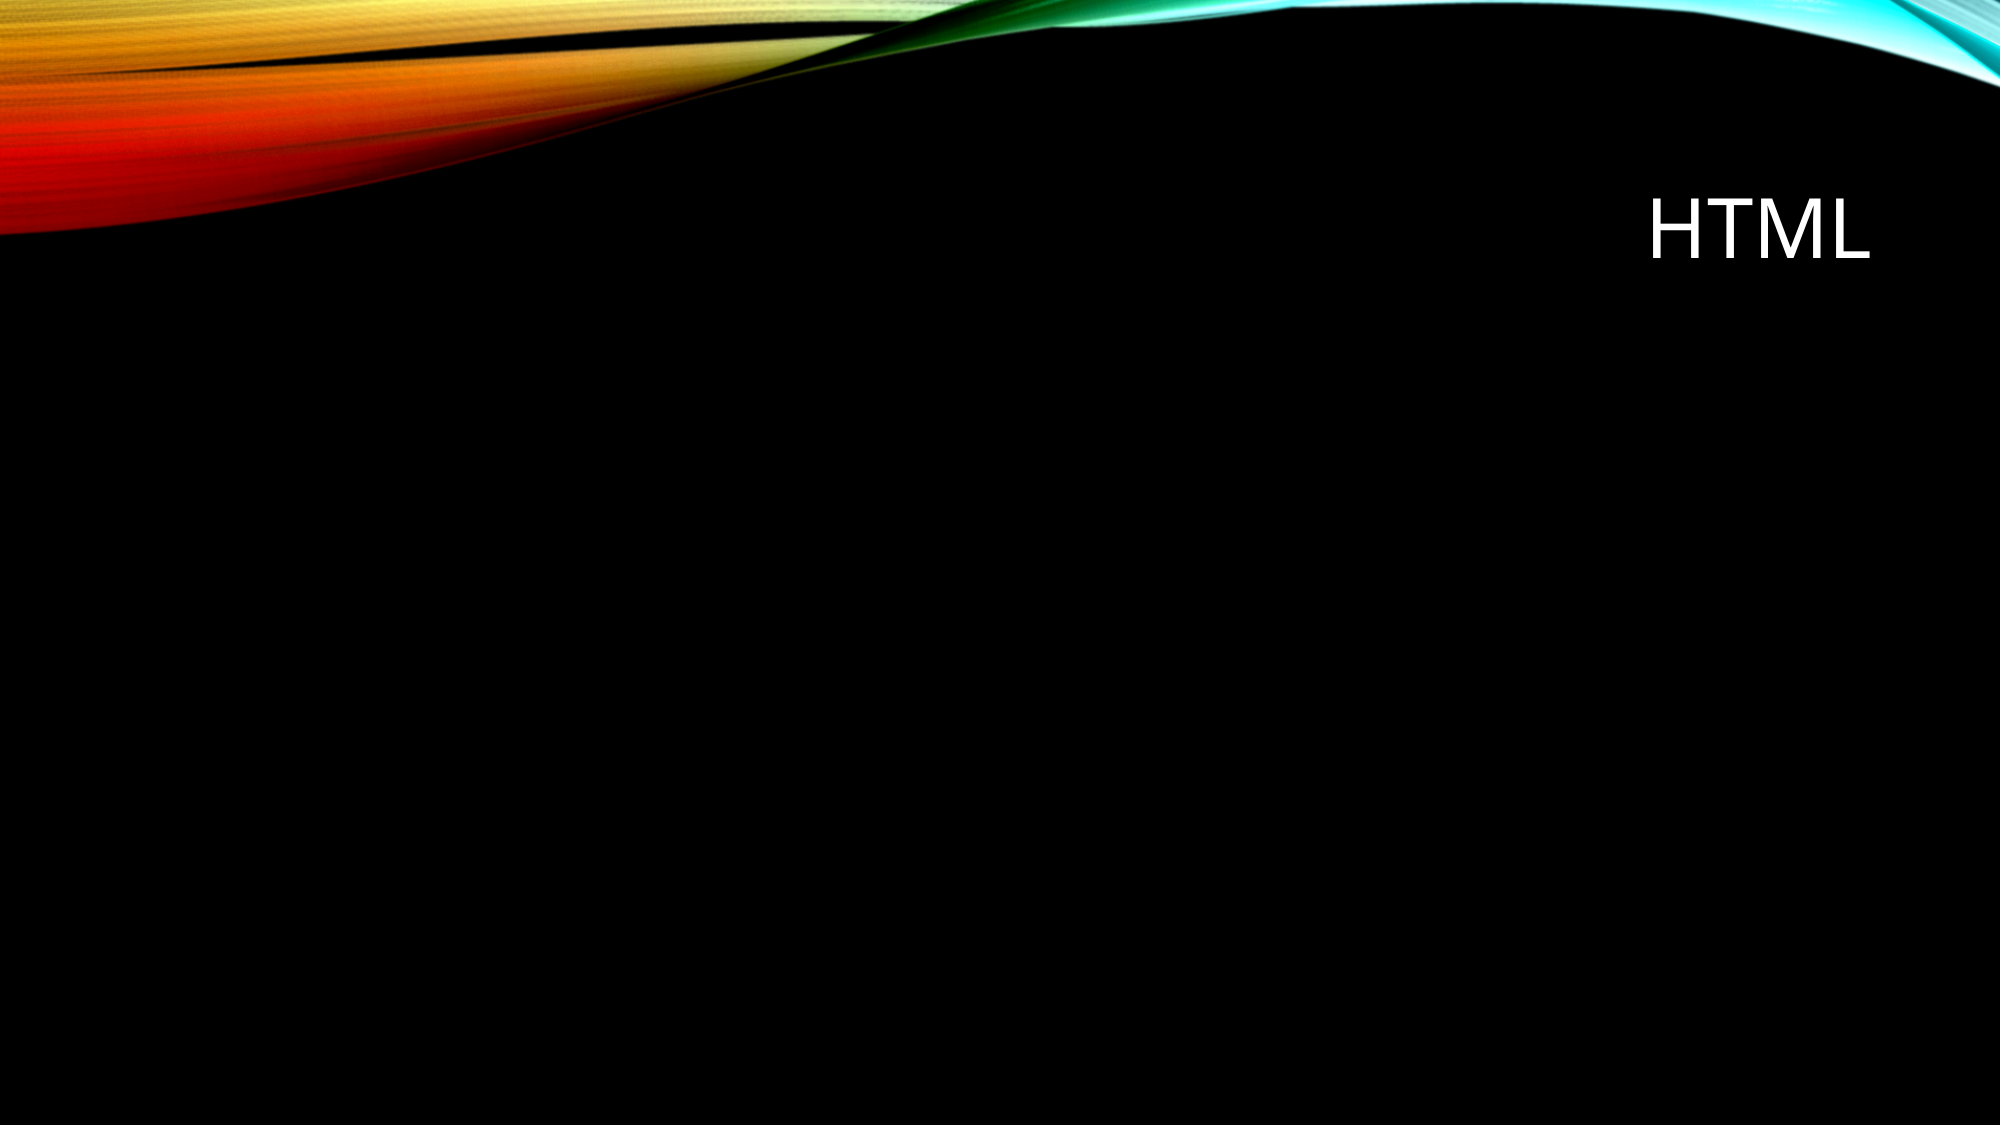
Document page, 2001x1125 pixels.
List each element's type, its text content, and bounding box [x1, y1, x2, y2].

picture [0, 0, 2000, 237]
title HTML [474, 125, 1888, 338]
